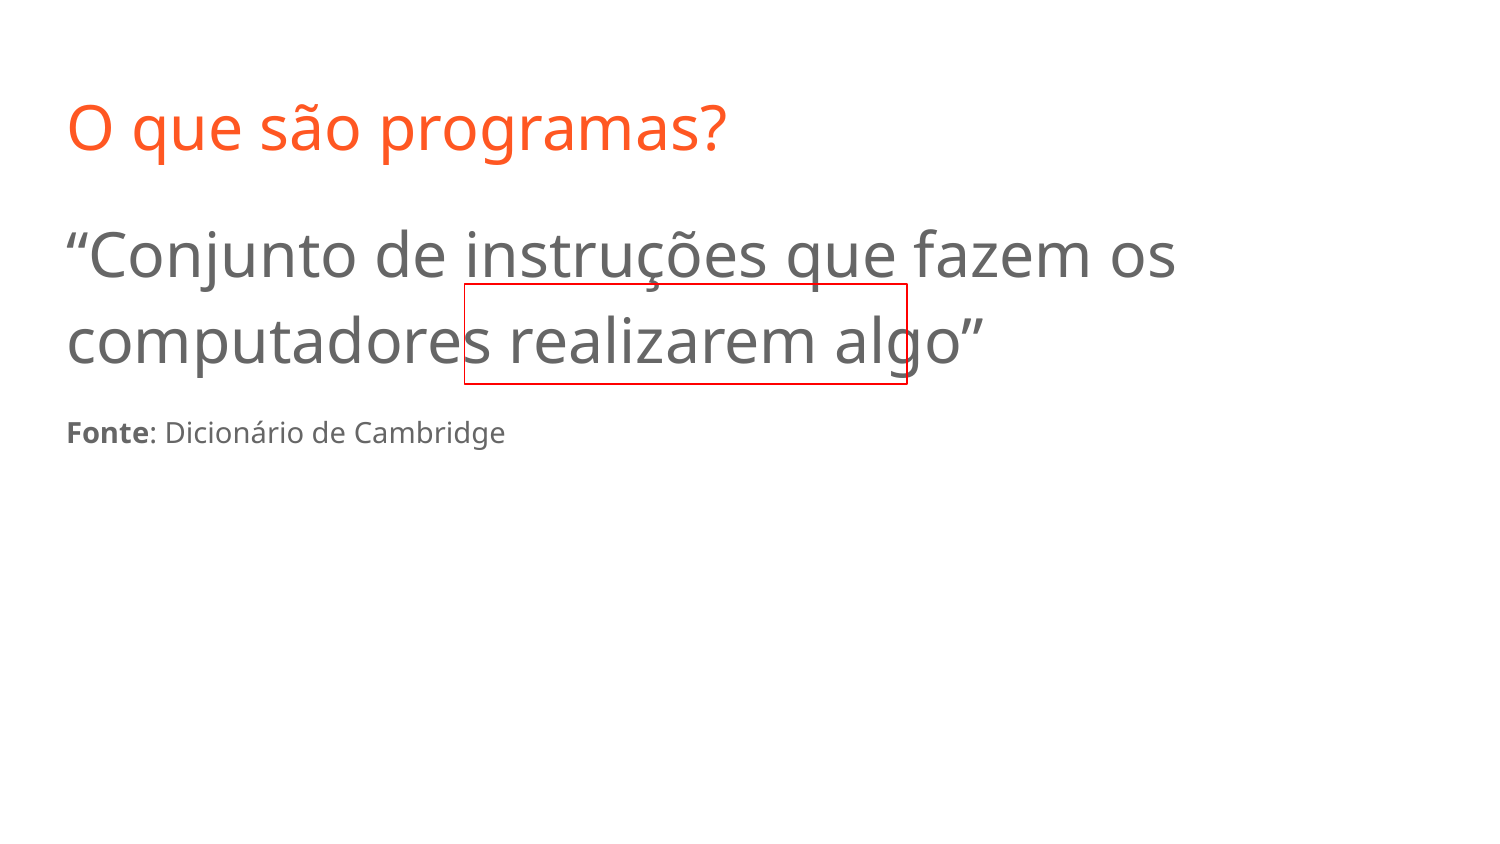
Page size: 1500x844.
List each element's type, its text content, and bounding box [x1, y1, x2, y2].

title O que são programas? [51, 72, 1449, 167]
text_box [464, 283, 908, 384]
list “Conjunto de instruções que fazem os computadores realizarem algo” Fonte: Dicionário de Cambridge [51, 189, 1449, 750]
